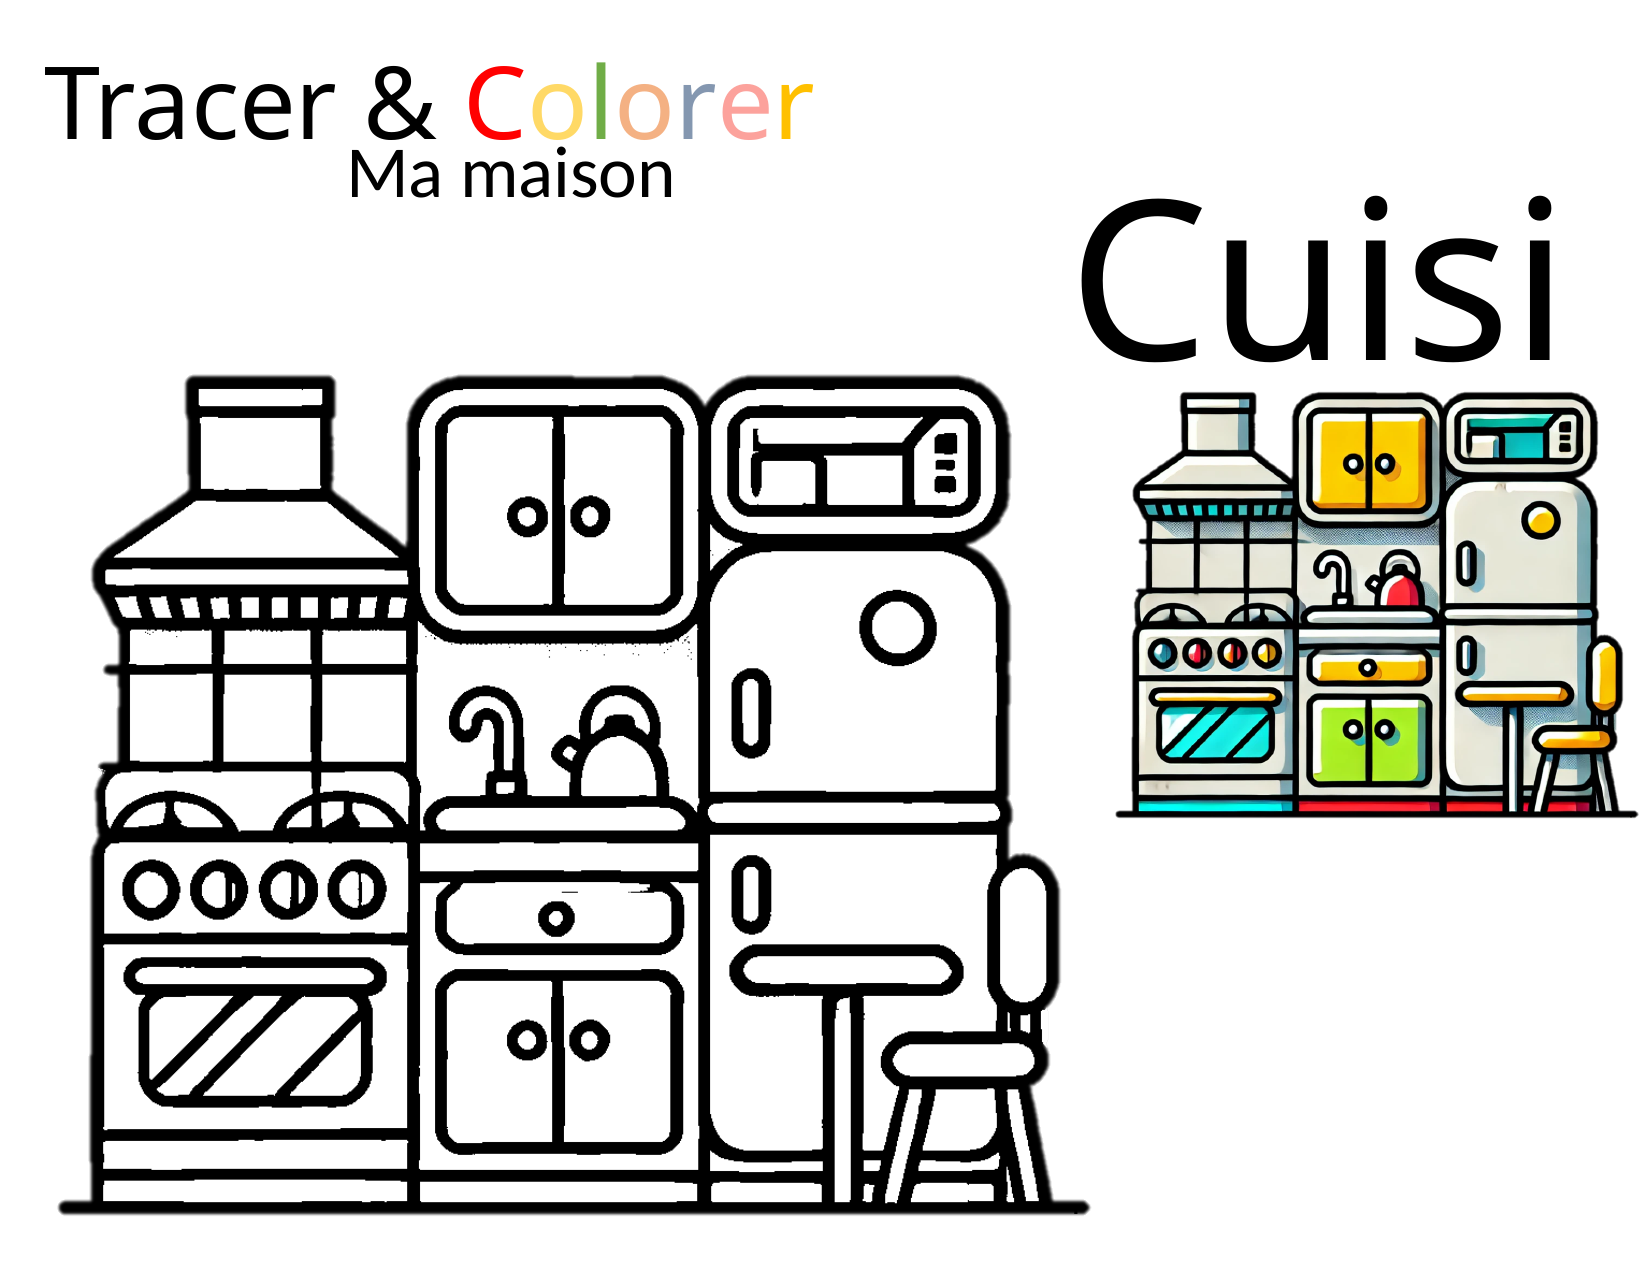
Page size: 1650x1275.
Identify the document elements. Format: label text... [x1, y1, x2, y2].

text_box Cuisine [1002, 130, 1636, 340]
text_box Ma maison [127, 167, 896, 220]
text_box Tracer & Colorer [29, 31, 993, 167]
picture [14, 273, 1650, 1275]
